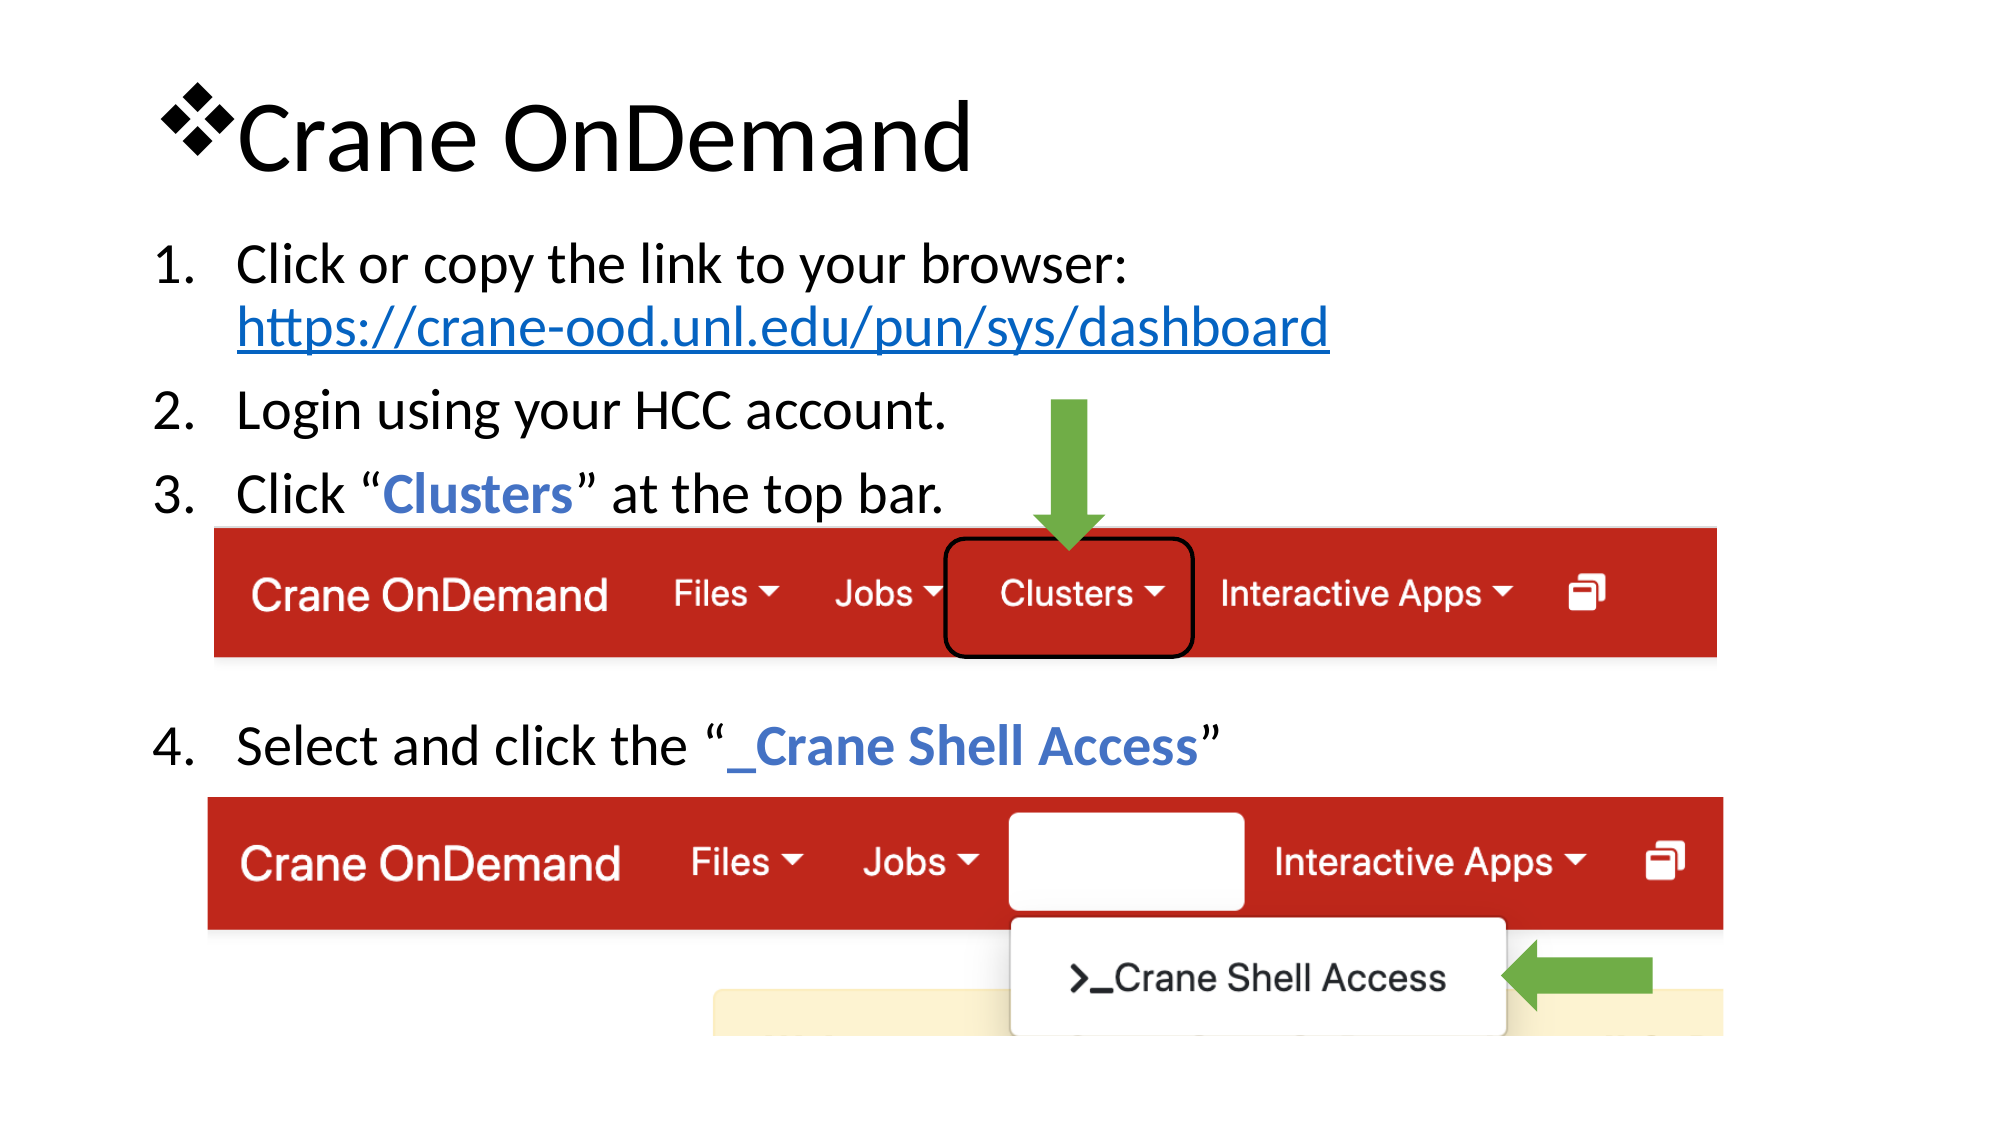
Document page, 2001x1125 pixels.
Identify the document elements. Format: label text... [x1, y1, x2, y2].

text_box [1030, 398, 1108, 526]
picture [207, 797, 1724, 1036]
picture [214, 526, 1717, 713]
text_box Crane OnDemand [137, 75, 1607, 202]
list Click or copy the link to your browser: https://crane-ood.unl.edu/pun/sys/dashboard Login using your HCC account. Click “Clusters” at the top bar. Select and click the “_Crane Shell Access” [137, 225, 1863, 940]
